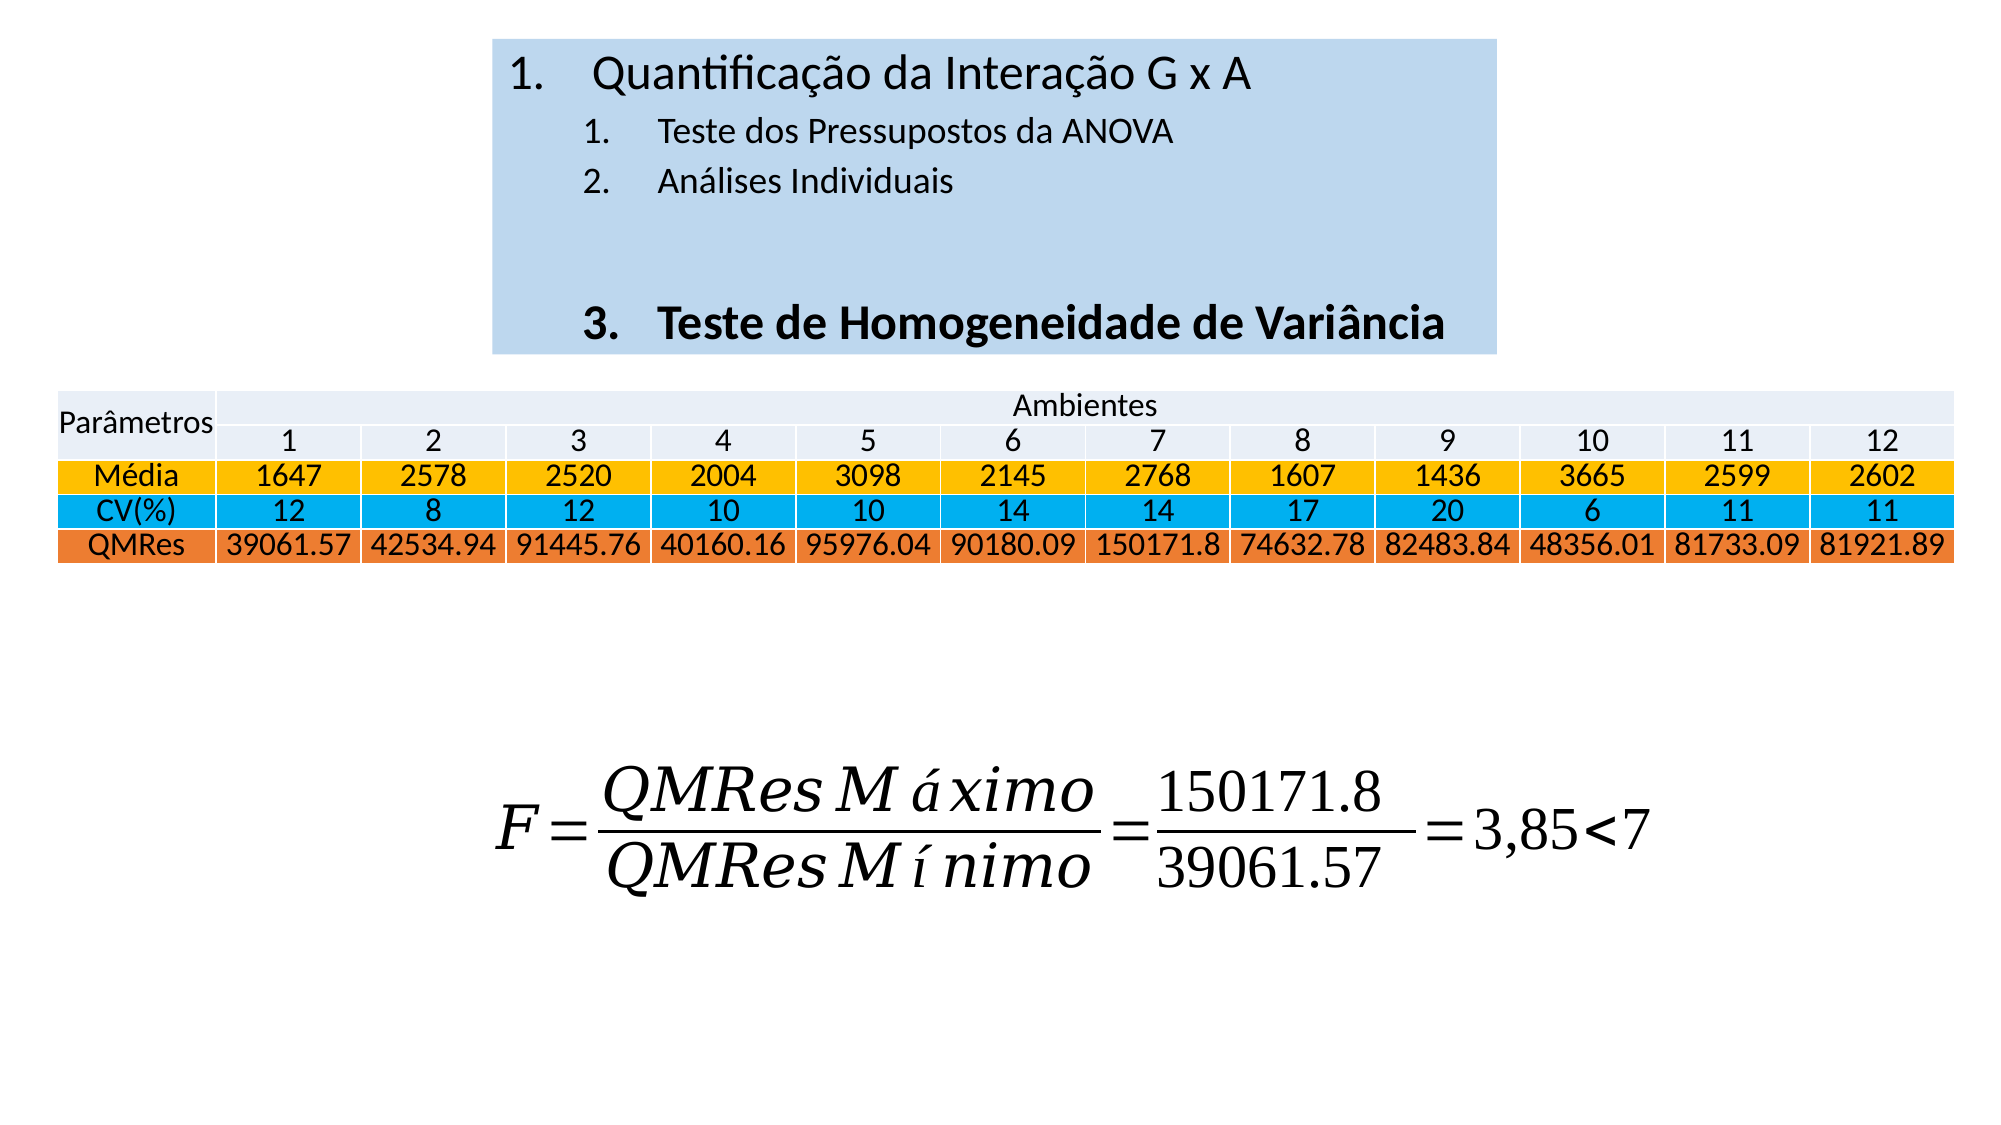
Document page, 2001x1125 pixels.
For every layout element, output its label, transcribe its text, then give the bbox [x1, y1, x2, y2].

table_cell 1607 [1231, 461, 1374, 494]
table_cell 3665 [1521, 461, 1664, 494]
table_cell 11 [1666, 495, 1809, 528]
table_cell 3098 [797, 461, 940, 494]
list Quantificação da Interação G x A Teste dos Pressupostos da ANOVA Análises Individuais Teste de Homogeneidade de Variância [492, 38, 1497, 355]
table_cell 7 [1086, 426, 1229, 459]
table_header Parâmetros [58, 391, 215, 459]
table_cell 2145 [941, 461, 1085, 494]
table_cell 20 [1376, 495, 1519, 528]
table_cell 9 [1376, 426, 1519, 459]
table_cell 91445.76 [507, 530, 650, 563]
table_cell 39061.57 [217, 530, 360, 563]
table_cell 2602 [1811, 461, 1954, 494]
table_header Ambientes [217, 391, 1954, 424]
table_cell 1647 [217, 461, 360, 494]
table_cell 14 [941, 495, 1085, 528]
table_cell 11 [1666, 426, 1809, 459]
table_cell 82483.84 [1376, 530, 1519, 563]
table_cell 2004 [652, 461, 795, 494]
table_cell 10 [797, 495, 940, 528]
table_cell 12 [217, 495, 360, 528]
table_cell CV(%) [58, 495, 215, 528]
table_cell 3 [507, 426, 650, 459]
table_cell 10 [1521, 426, 1664, 459]
table_cell 81921.89 [1811, 530, 1954, 563]
table_cell 95976.04 [797, 530, 940, 563]
table_cell 2578 [362, 461, 505, 494]
table_cell 1 [217, 426, 360, 459]
table_cell 4 [652, 426, 795, 459]
table_cell 8 [1231, 426, 1374, 459]
table_cell 2520 [507, 461, 650, 494]
table_cell 14 [1086, 495, 1229, 528]
table_cell 74632.78 [1231, 530, 1374, 563]
table_cell 12 [1811, 426, 1954, 459]
table_cell 5 [797, 426, 940, 459]
table_cell 90180.09 [941, 530, 1085, 563]
table_cell 42534.94 [362, 530, 505, 563]
table_cell 17 [1231, 495, 1374, 528]
table_cell Média [58, 461, 215, 494]
table_cell 2599 [1666, 461, 1809, 494]
table_cell 11 [1811, 495, 1954, 528]
table_cell 12 [507, 495, 650, 528]
table_cell 2 [362, 426, 505, 459]
table_cell 2768 [1086, 461, 1229, 494]
table_cell 8 [362, 495, 505, 528]
table_cell 6 [941, 426, 1085, 459]
table_cell 48356.01 [1521, 530, 1664, 563]
table_cell 81733.09 [1666, 530, 1809, 563]
table_cell 40160.16 [652, 530, 795, 563]
table_cell QMRes [58, 530, 215, 563]
table_cell 10 [652, 495, 795, 528]
table_cell 1436 [1376, 461, 1519, 494]
table_cell 150171.8 [1086, 530, 1229, 563]
table_cell 6 [1521, 495, 1664, 528]
